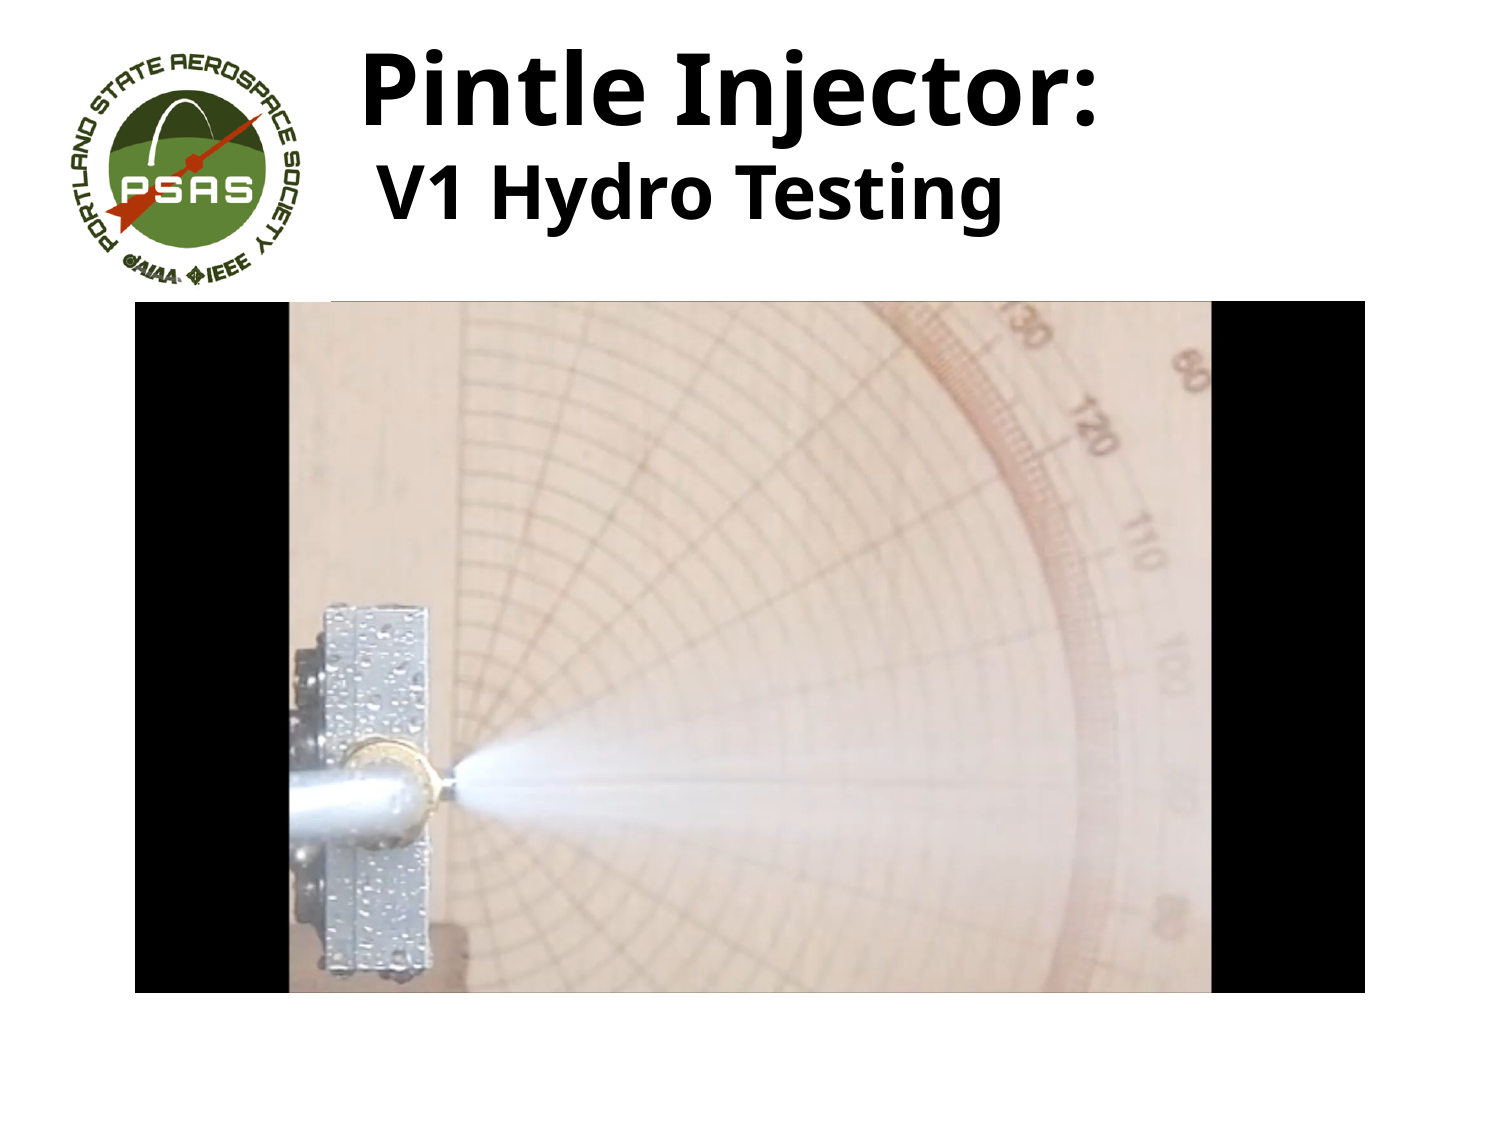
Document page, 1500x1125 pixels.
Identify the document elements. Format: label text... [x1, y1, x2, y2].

title Pintle Injector: V1 Hydro Testing [342, 33, 1500, 250]
picture [48, 41, 1365, 993]
